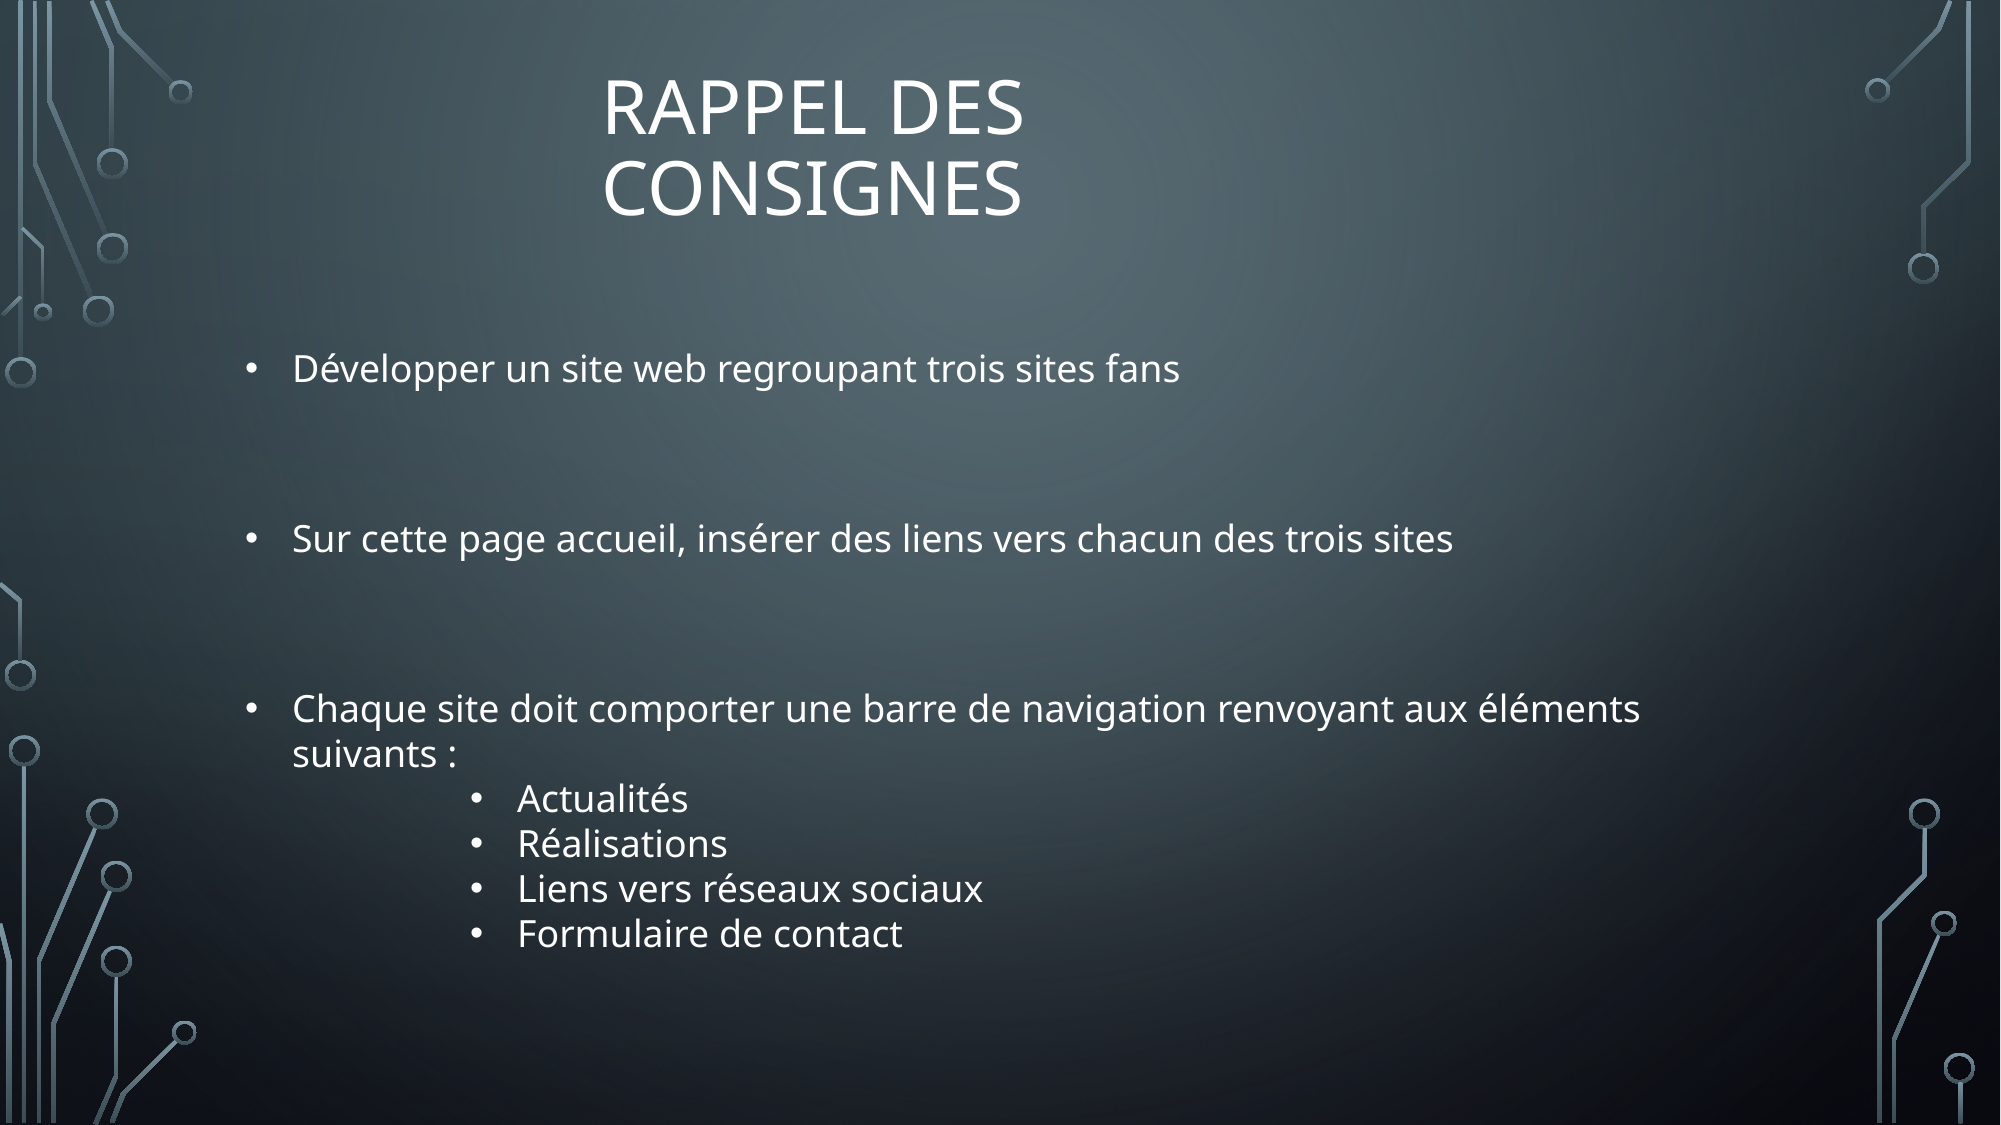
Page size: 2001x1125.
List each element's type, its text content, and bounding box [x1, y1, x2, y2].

title Rappel des consignes [586, 94, 1414, 207]
text_box Chaque site doit comporter une barre de navigation renvoyant aux éléments suivants : Actualités Réalisations Liens vers réseaux sociaux Formulaire de contact [230, 677, 1770, 1008]
text_box Sur cette page accueil, insérer des liens vers chacun des trois sites [230, 507, 1770, 568]
text_box Développer un site web regroupant trois sites fans [230, 337, 1770, 398]
